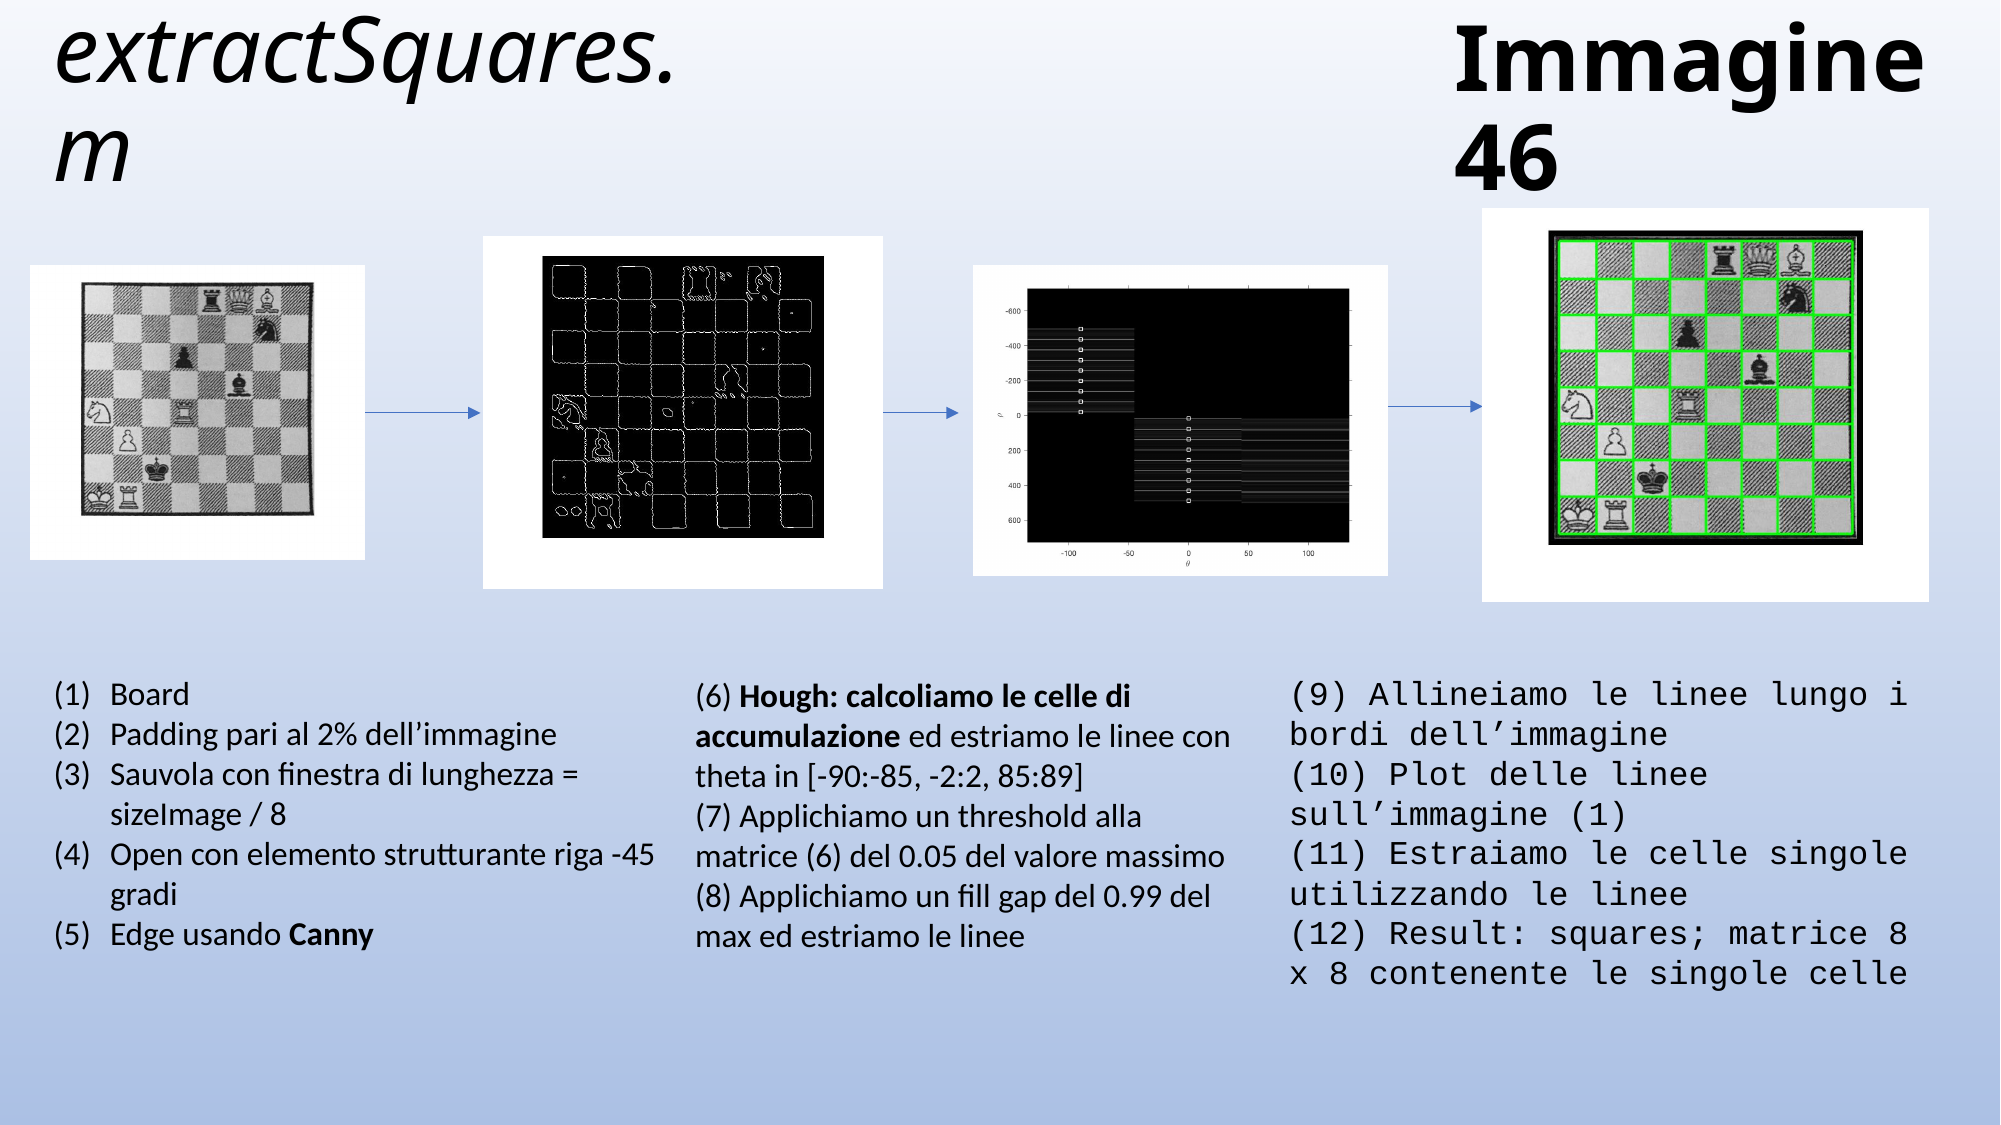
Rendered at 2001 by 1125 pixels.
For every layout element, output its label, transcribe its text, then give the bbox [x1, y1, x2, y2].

picture [30, 265, 365, 560]
picture [1482, 208, 1929, 602]
text_box Immagine 46 [1439, 2, 2000, 220]
picture [483, 236, 883, 589]
text_box (9) Allineiamo le linee lungo i bordi dell’immagine (10) Plot delle linee sull’immagine (1) (11) Estraiamo le celle singole utilizzando le linee (12) Result: squares; matrice 8 x 8 contenente le singole celle [1274, 664, 1960, 999]
text_box Board Padding pari al 2% dell’immagine Sauvola con finestra di lunghezza = sizeImage / 8 Open con elemento strutturante riga -45 gradi Edge usando Canny [39, 665, 721, 960]
text_box extractSquares.m [39, 0, 721, 211]
picture [973, 265, 1388, 576]
text_box (6) Hough: calcoliamo le celle di accumulazione ed estriamo le linee con theta in [-90:-85, -2:2, 85:89] (7) Applichiamo un threshold alla matrice (6) del 0.05 del valore massimo (8) Applichiamo un fill gap del 0.99 del max ed estriamo le linee [680, 667, 1248, 1002]
